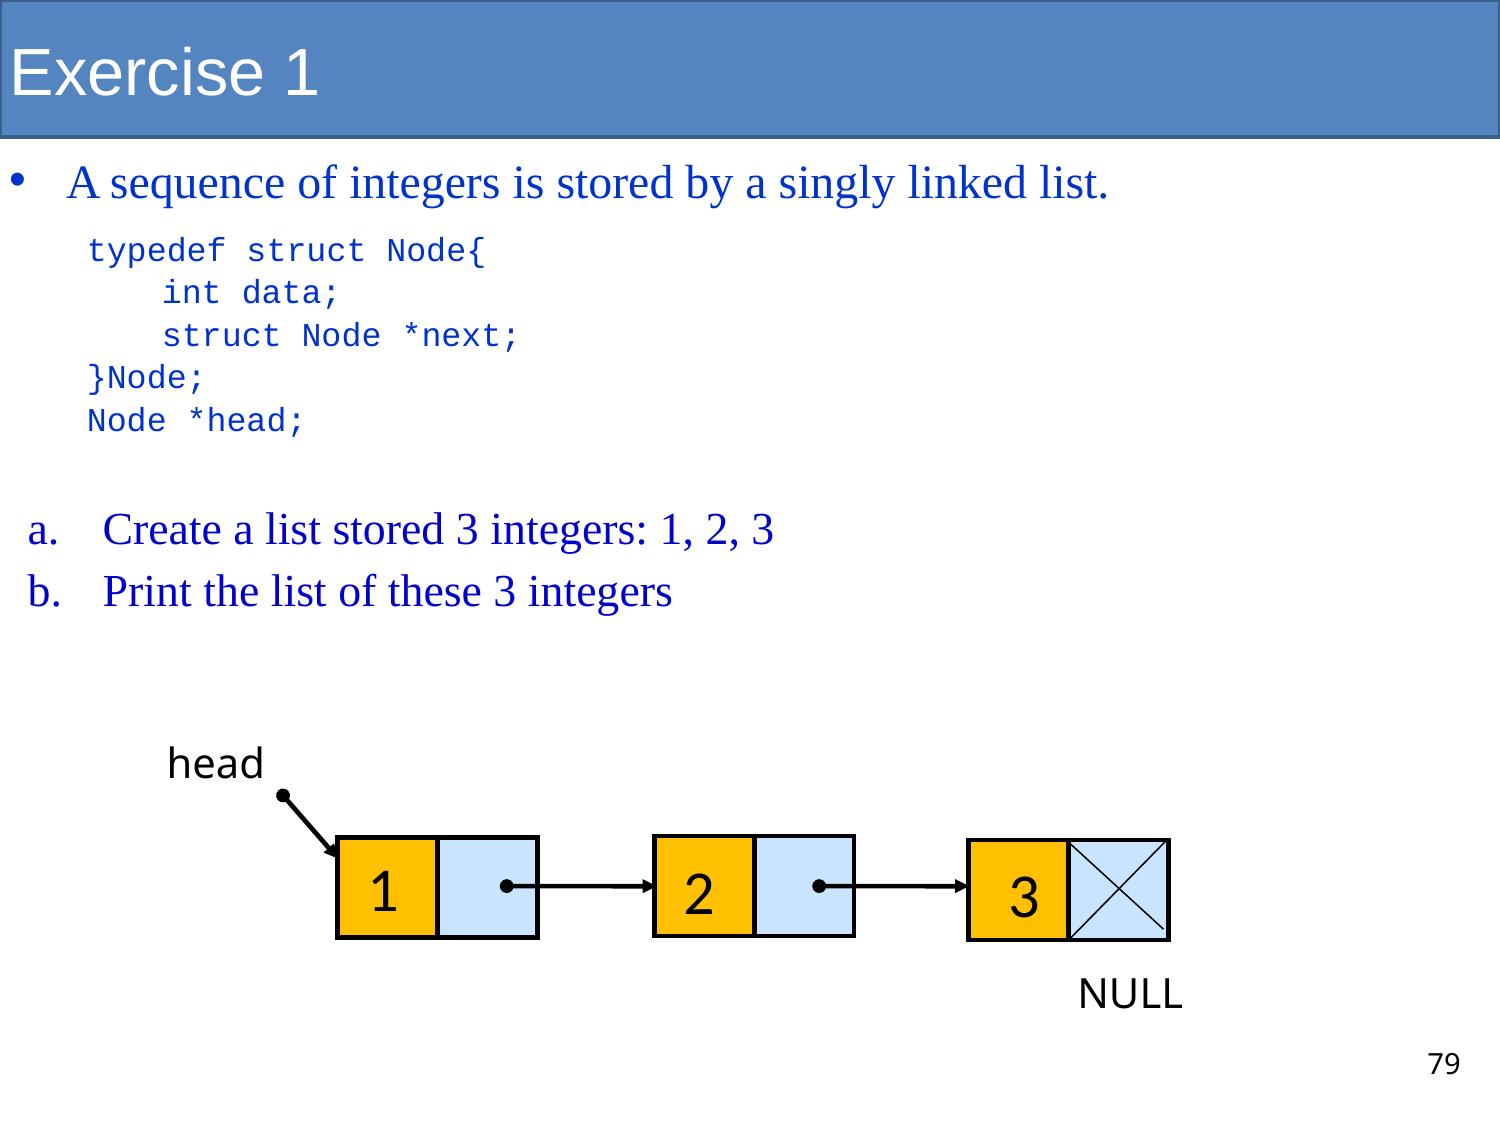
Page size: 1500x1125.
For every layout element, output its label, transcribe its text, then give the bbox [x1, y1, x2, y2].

text_box Create a list stored 3 integers: 1, 2, 3 Print the list of these 3 integers [12, 502, 1403, 624]
list A sequence of integers is stored by a singly linked list. [0, 154, 1483, 588]
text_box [128, 729, 538, 938]
text_box [860, 879, 963, 893]
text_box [653, 835, 855, 937]
title Exercise 1 [0, 0, 1500, 138]
text_box NULL [1062, 959, 1225, 1025]
text_box typedef struct Node{ int data; struct Node *next; }Node; Node *head; [71, 224, 602, 305]
slide_number 79 [1412, 1037, 1488, 1098]
text_box [542, 879, 648, 893]
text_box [968, 839, 1169, 941]
